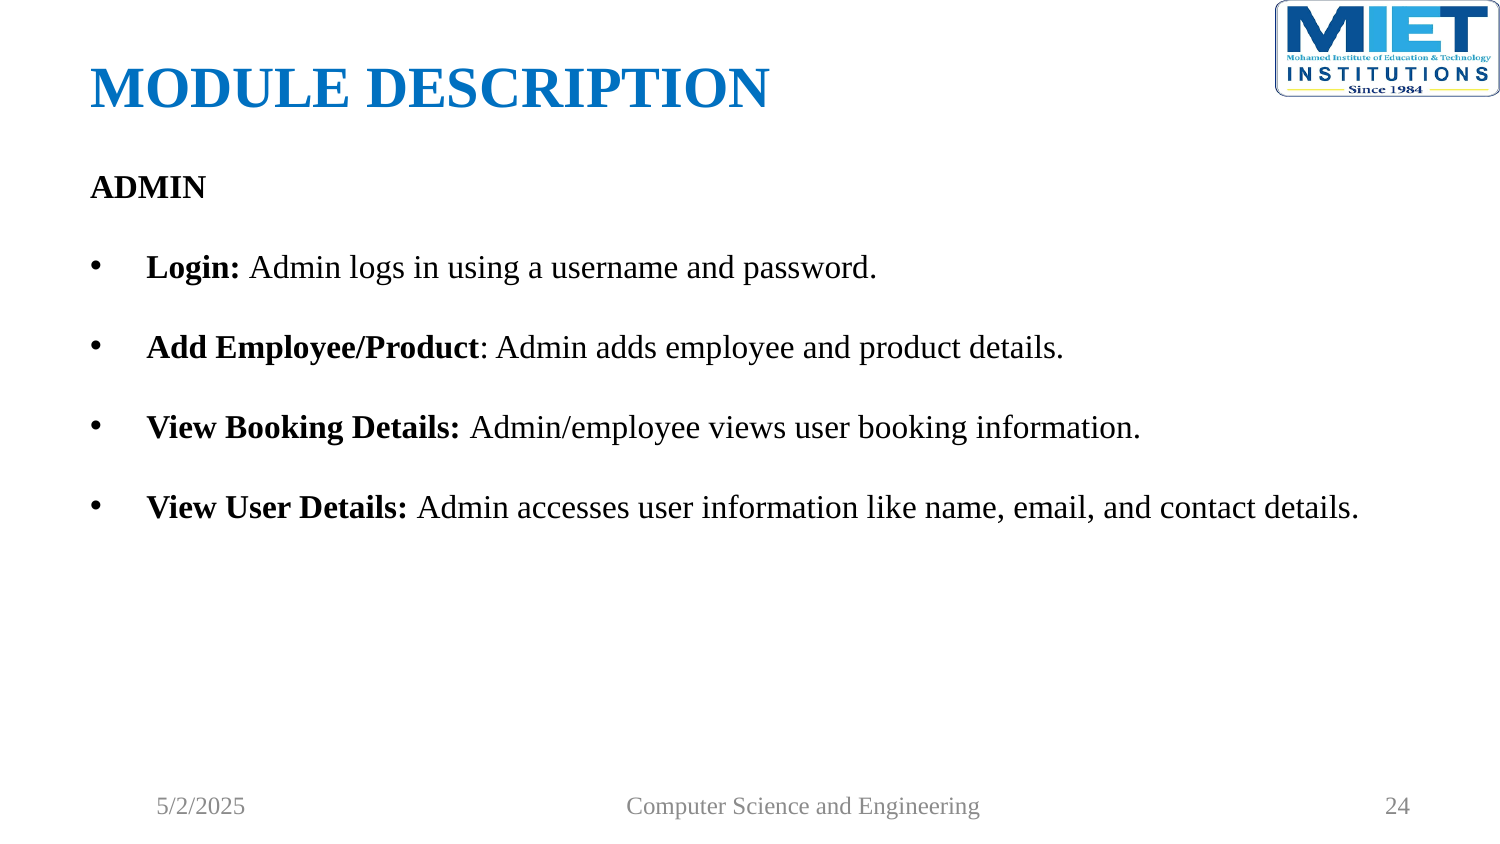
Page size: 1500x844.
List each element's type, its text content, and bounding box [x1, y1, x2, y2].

title MODULE DESCRIPTION [75, 33, 1425, 135]
picture [1274, 0, 1500, 97]
footer 5/2/2025 Computer Science and Engineering [0, 782, 1150, 828]
list ADMIN Login: Admin logs in using a username and password. Add Employee/Product: Admin adds employee and product details. View Booking Details: Admin/employee views user booking information. View User Details: Admin accesses user information like name, email, and contact details. [75, 158, 1425, 759]
slide_number 24 [1150, 782, 1425, 828]
